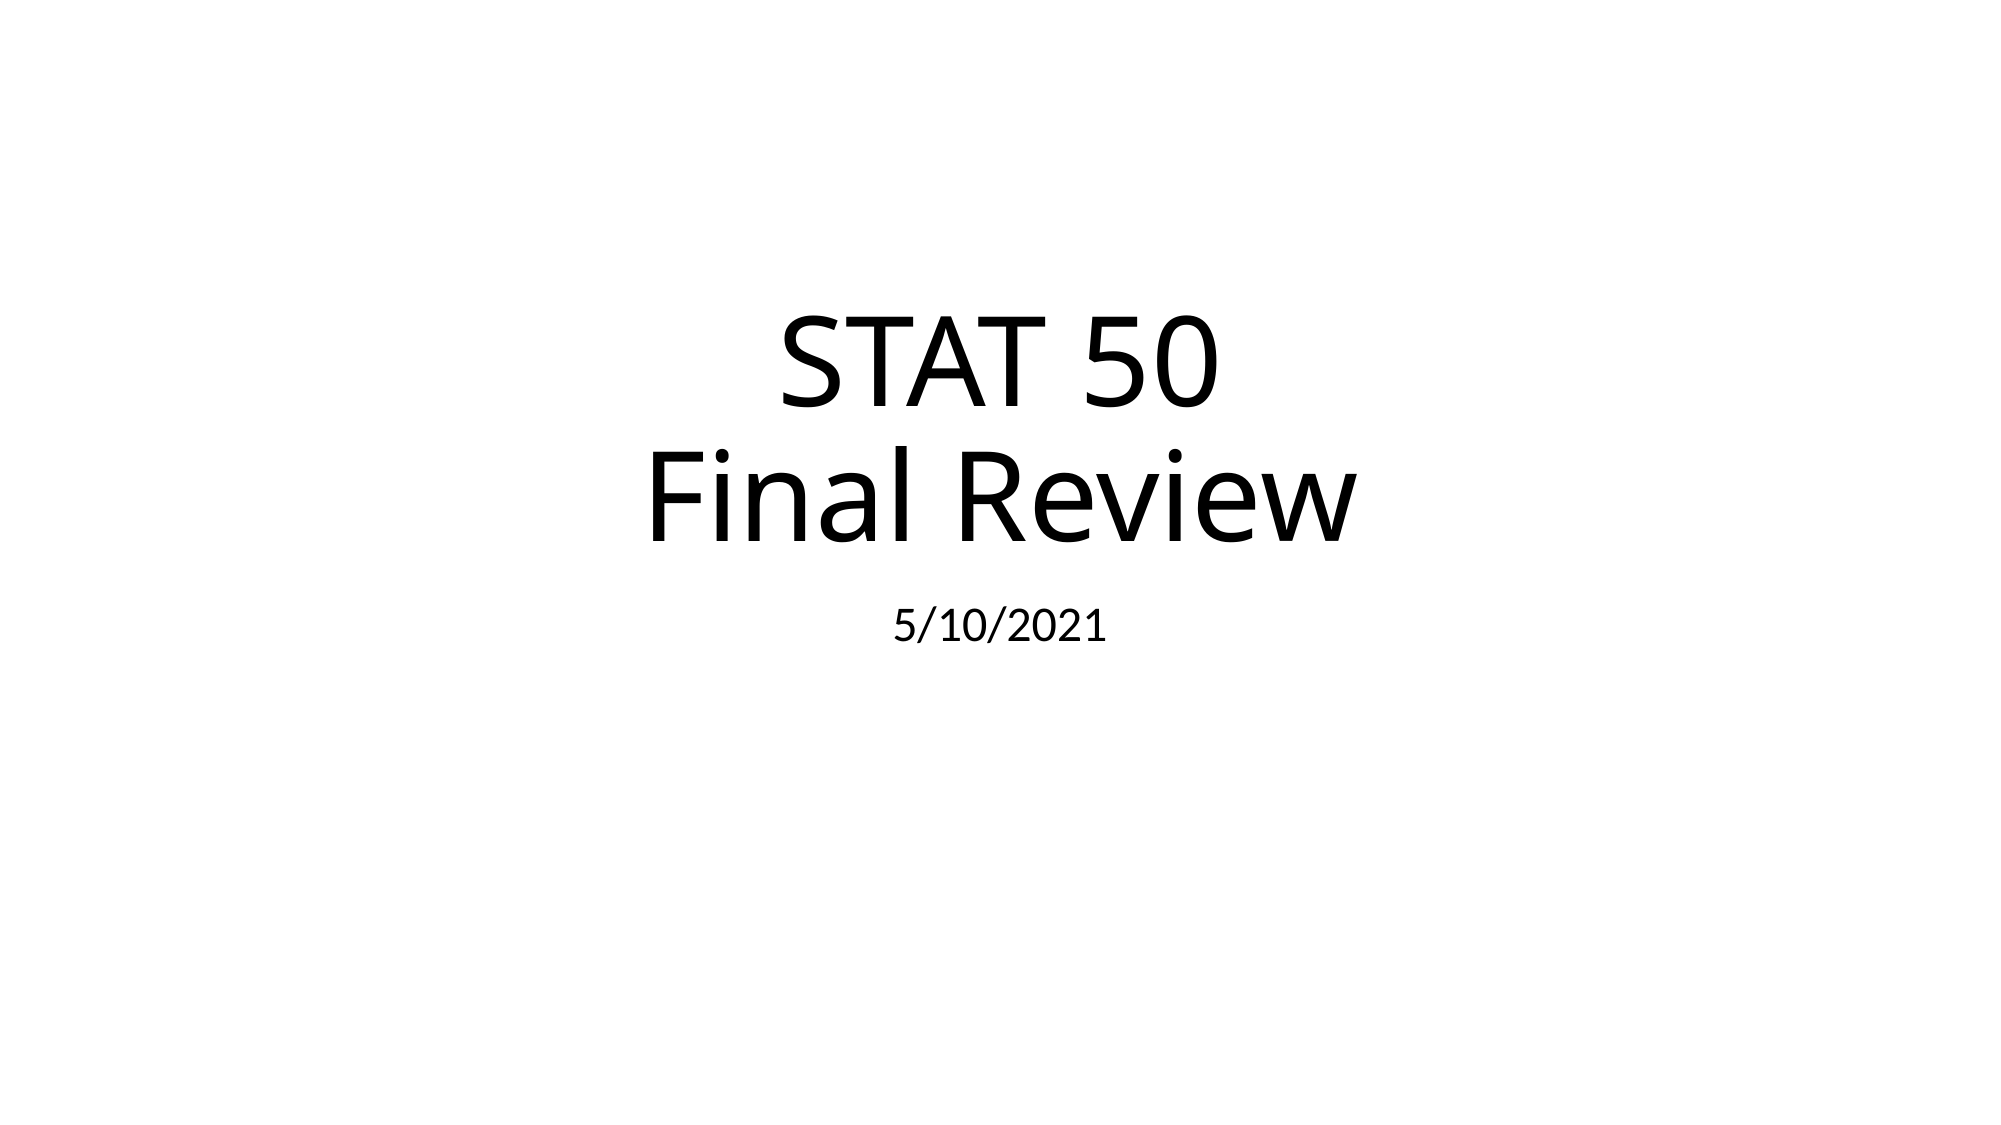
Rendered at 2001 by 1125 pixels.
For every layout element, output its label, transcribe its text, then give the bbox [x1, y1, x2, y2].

subtitle 5/10/2021 [249, 590, 1750, 863]
title STAT 50 Final Review [249, 184, 1750, 576]
